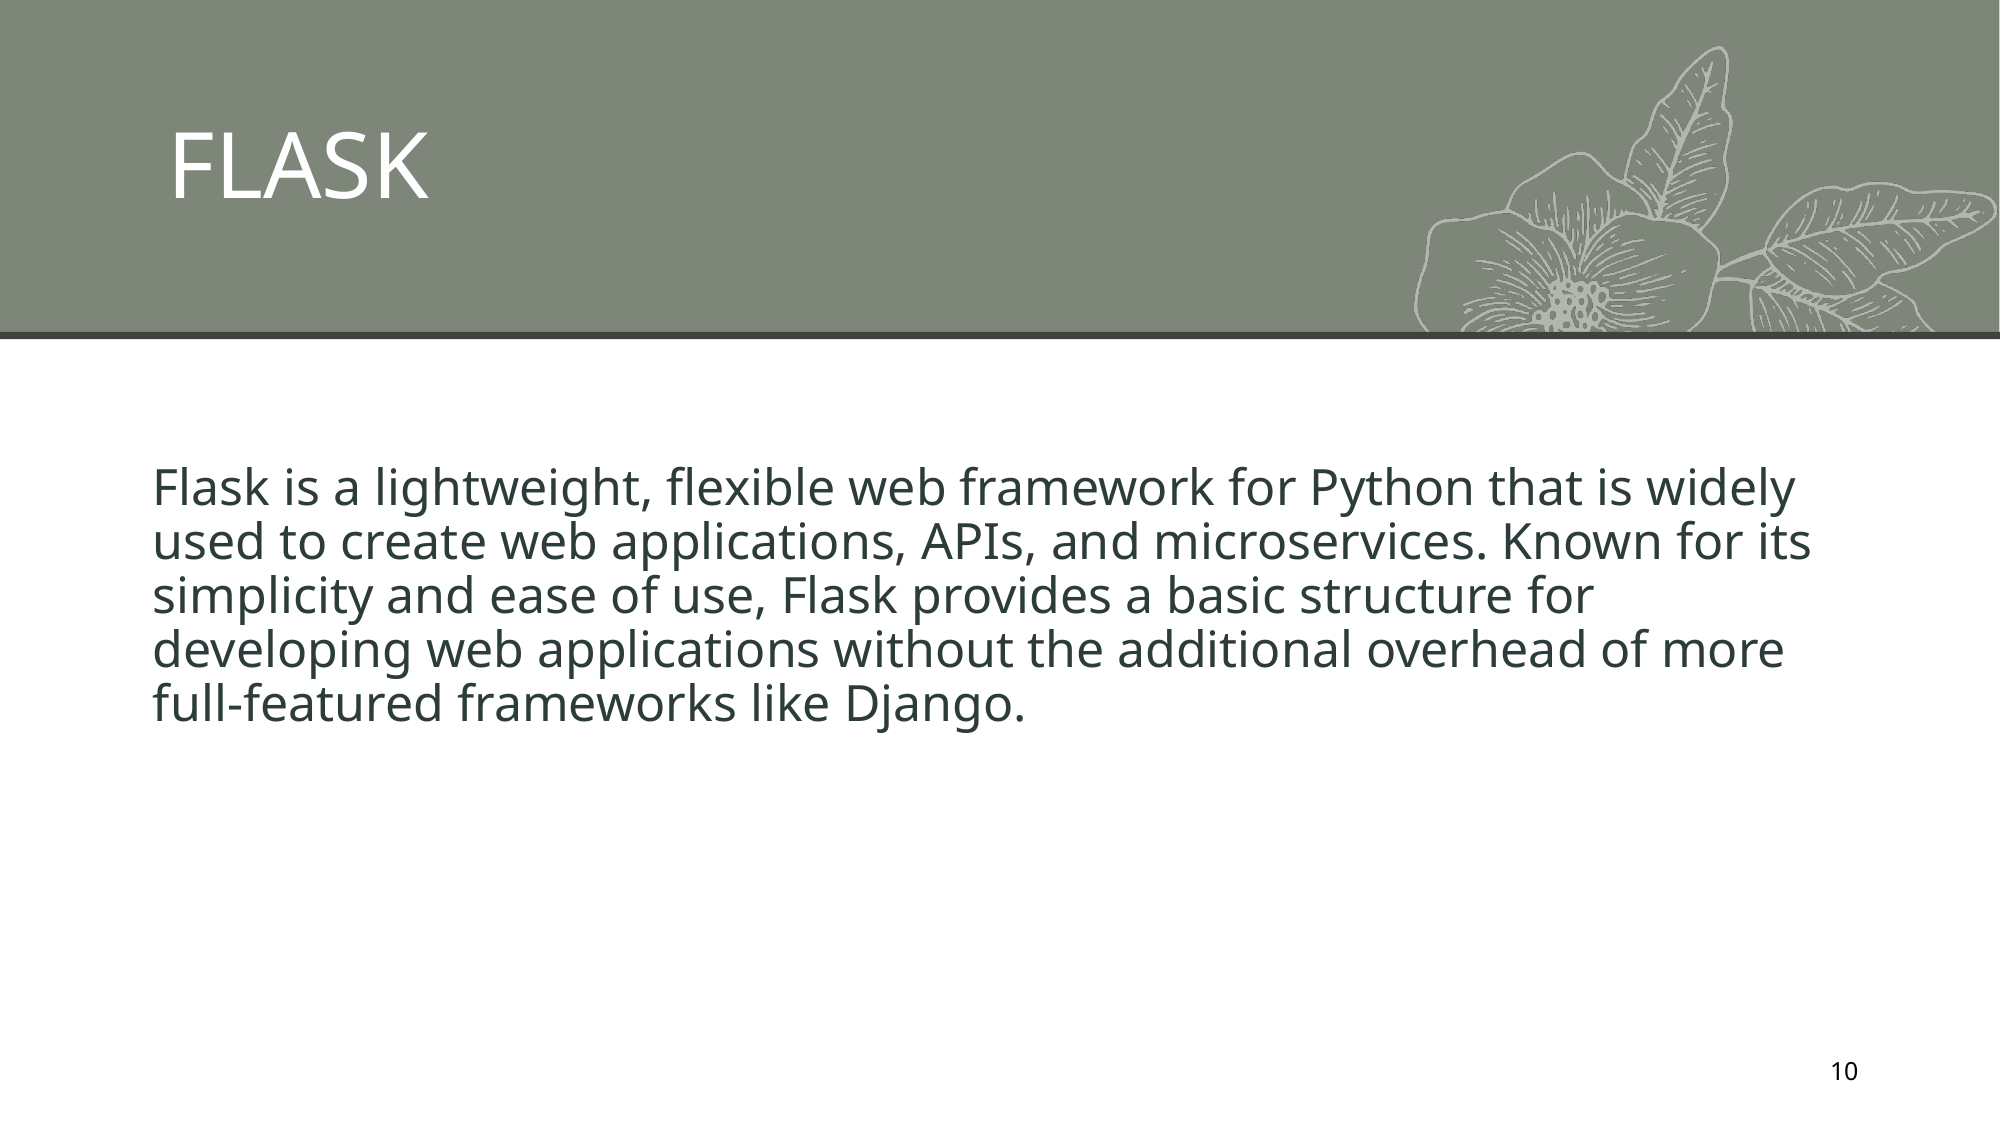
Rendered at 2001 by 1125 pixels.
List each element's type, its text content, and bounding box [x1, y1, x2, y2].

slide_number 10 [1744, 1042, 1874, 1103]
title FLASK [153, 37, 1716, 300]
picture [1389, 21, 2001, 336]
list Flask is a lightweight, flexible web framework for Python that is widely used to create web applications, APIs, and microservices. Known for its simplicity and ease of use, Flask provides a basic structure for developing web applications without the additional overhead of more full-featured frameworks like Django. [138, 454, 1863, 1011]
